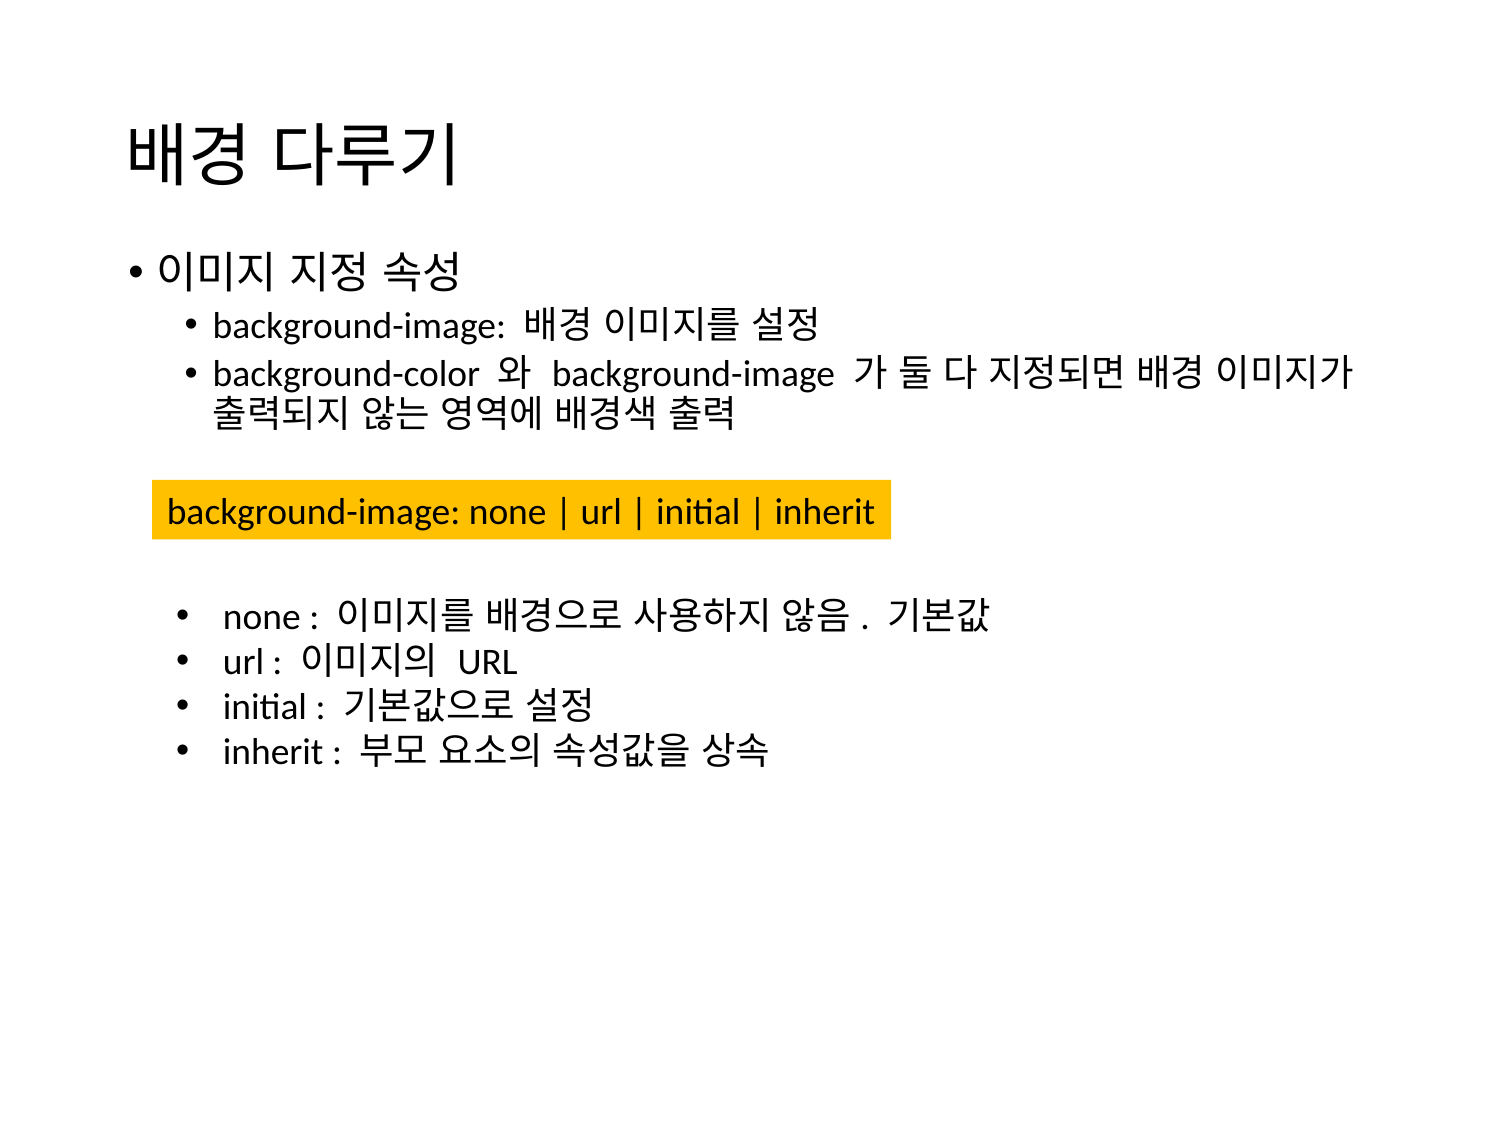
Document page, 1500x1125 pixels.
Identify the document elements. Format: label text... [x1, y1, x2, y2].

text_box none : 이미지를 배경으로 사용하지 않음. 기본값 url : 이미지의 URL initial : 기본값으로 설정 inherit : 부모 요소의 속성값을 상속 [161, 584, 1006, 825]
title 배경 다루기 [110, 98, 1386, 219]
text_box background-image: none | url | initial | inherit [152, 479, 892, 540]
list 이미지 지정 속성 background-image: 배경 이미지를 설정 background-color 와 background-image 가 둘 다 지정되면 배경 이미지가 출력되지 않는 영역에 배경색 출력 [113, 243, 1389, 457]
